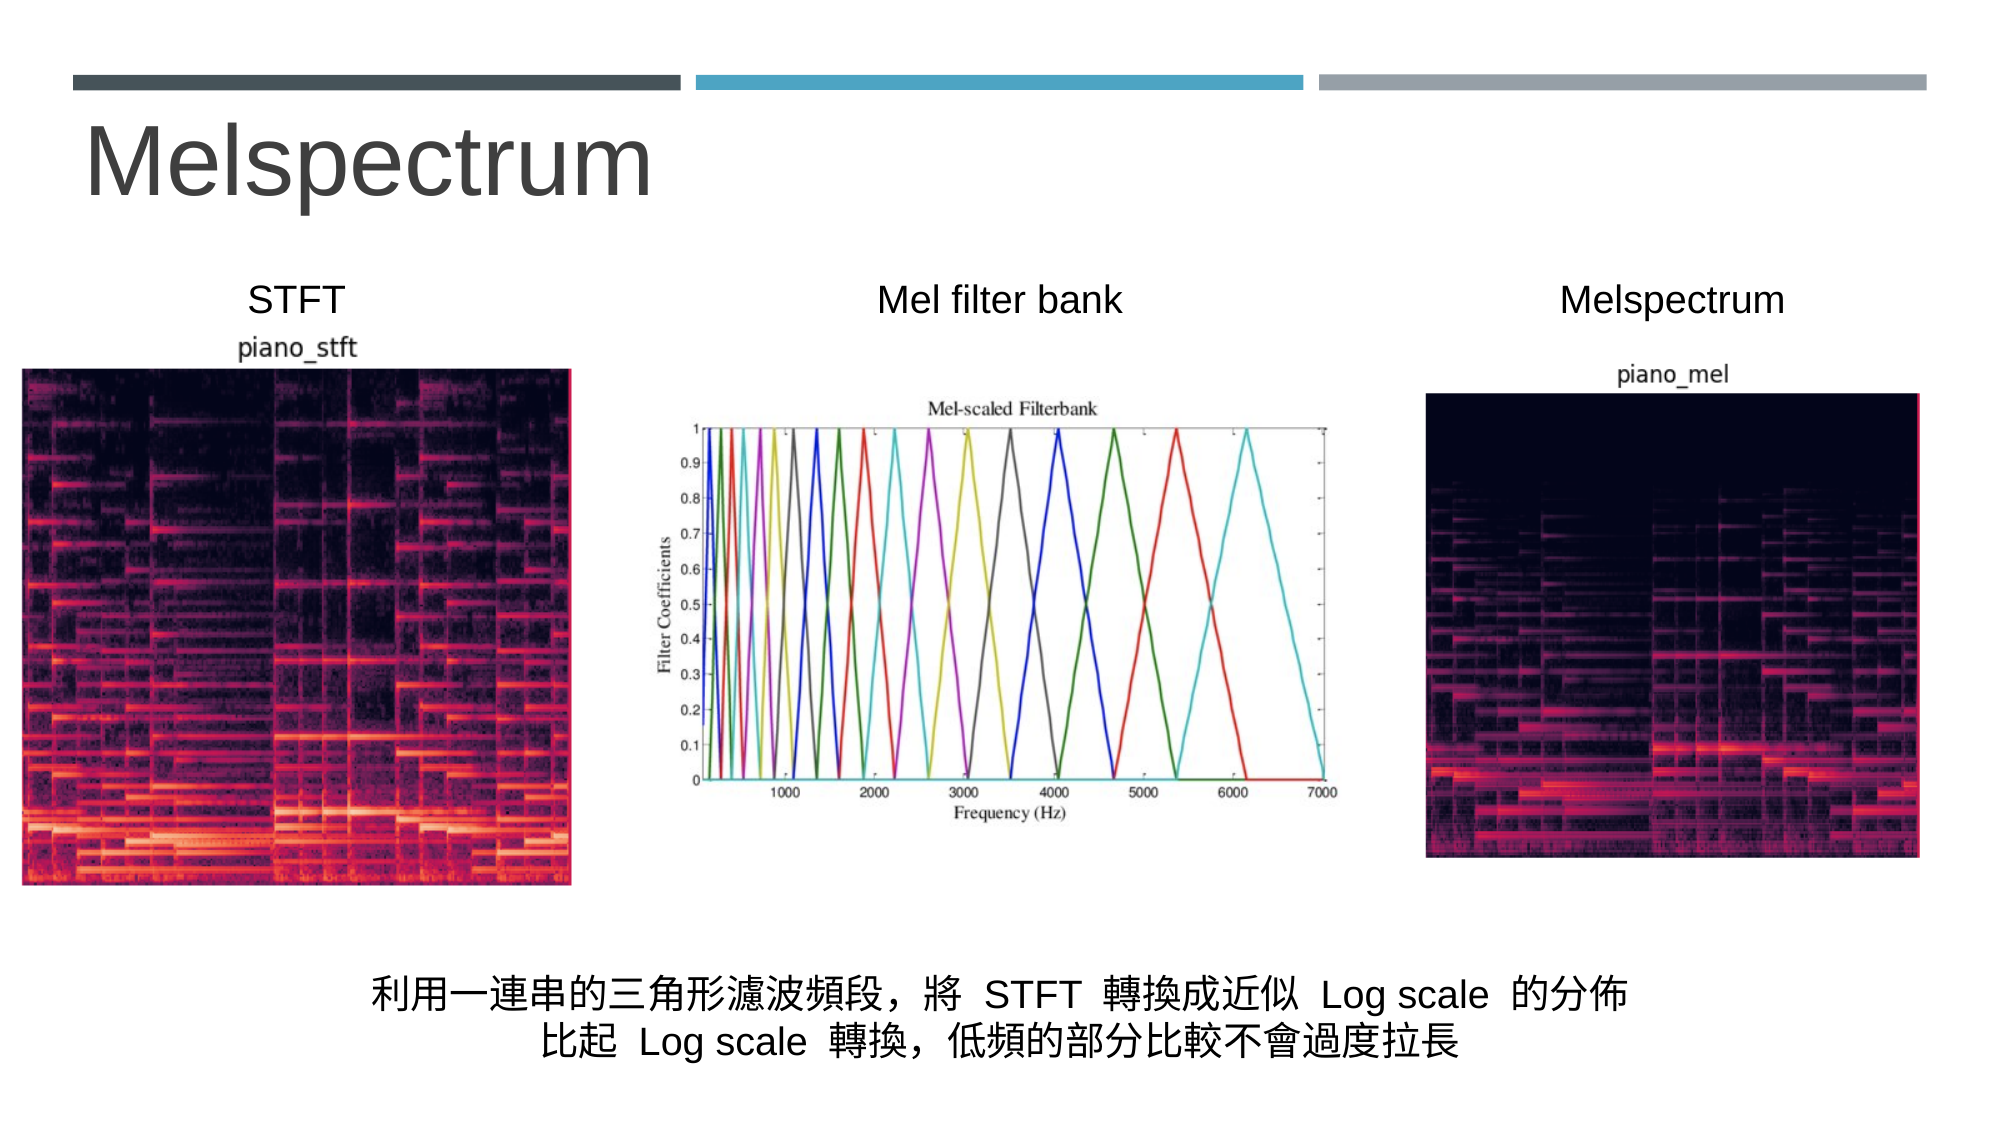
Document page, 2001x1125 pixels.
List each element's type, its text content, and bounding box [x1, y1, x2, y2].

picture [599, 395, 1401, 827]
text_box Melspectrum [1521, 254, 1824, 332]
text_box 利用一連串的三角形濾波頻段，將 STFT 轉換成近似 Log scale 的分佈 比起 Log scale 轉換，低頻的部分比較不會過度拉長 [216, 948, 1784, 1125]
picture [1406, 344, 1940, 879]
text_box STFT [145, 254, 448, 312]
text_box Mel filter bank [848, 254, 1151, 332]
picture [0, 313, 594, 909]
title Melspectrum [68, 97, 1932, 223]
